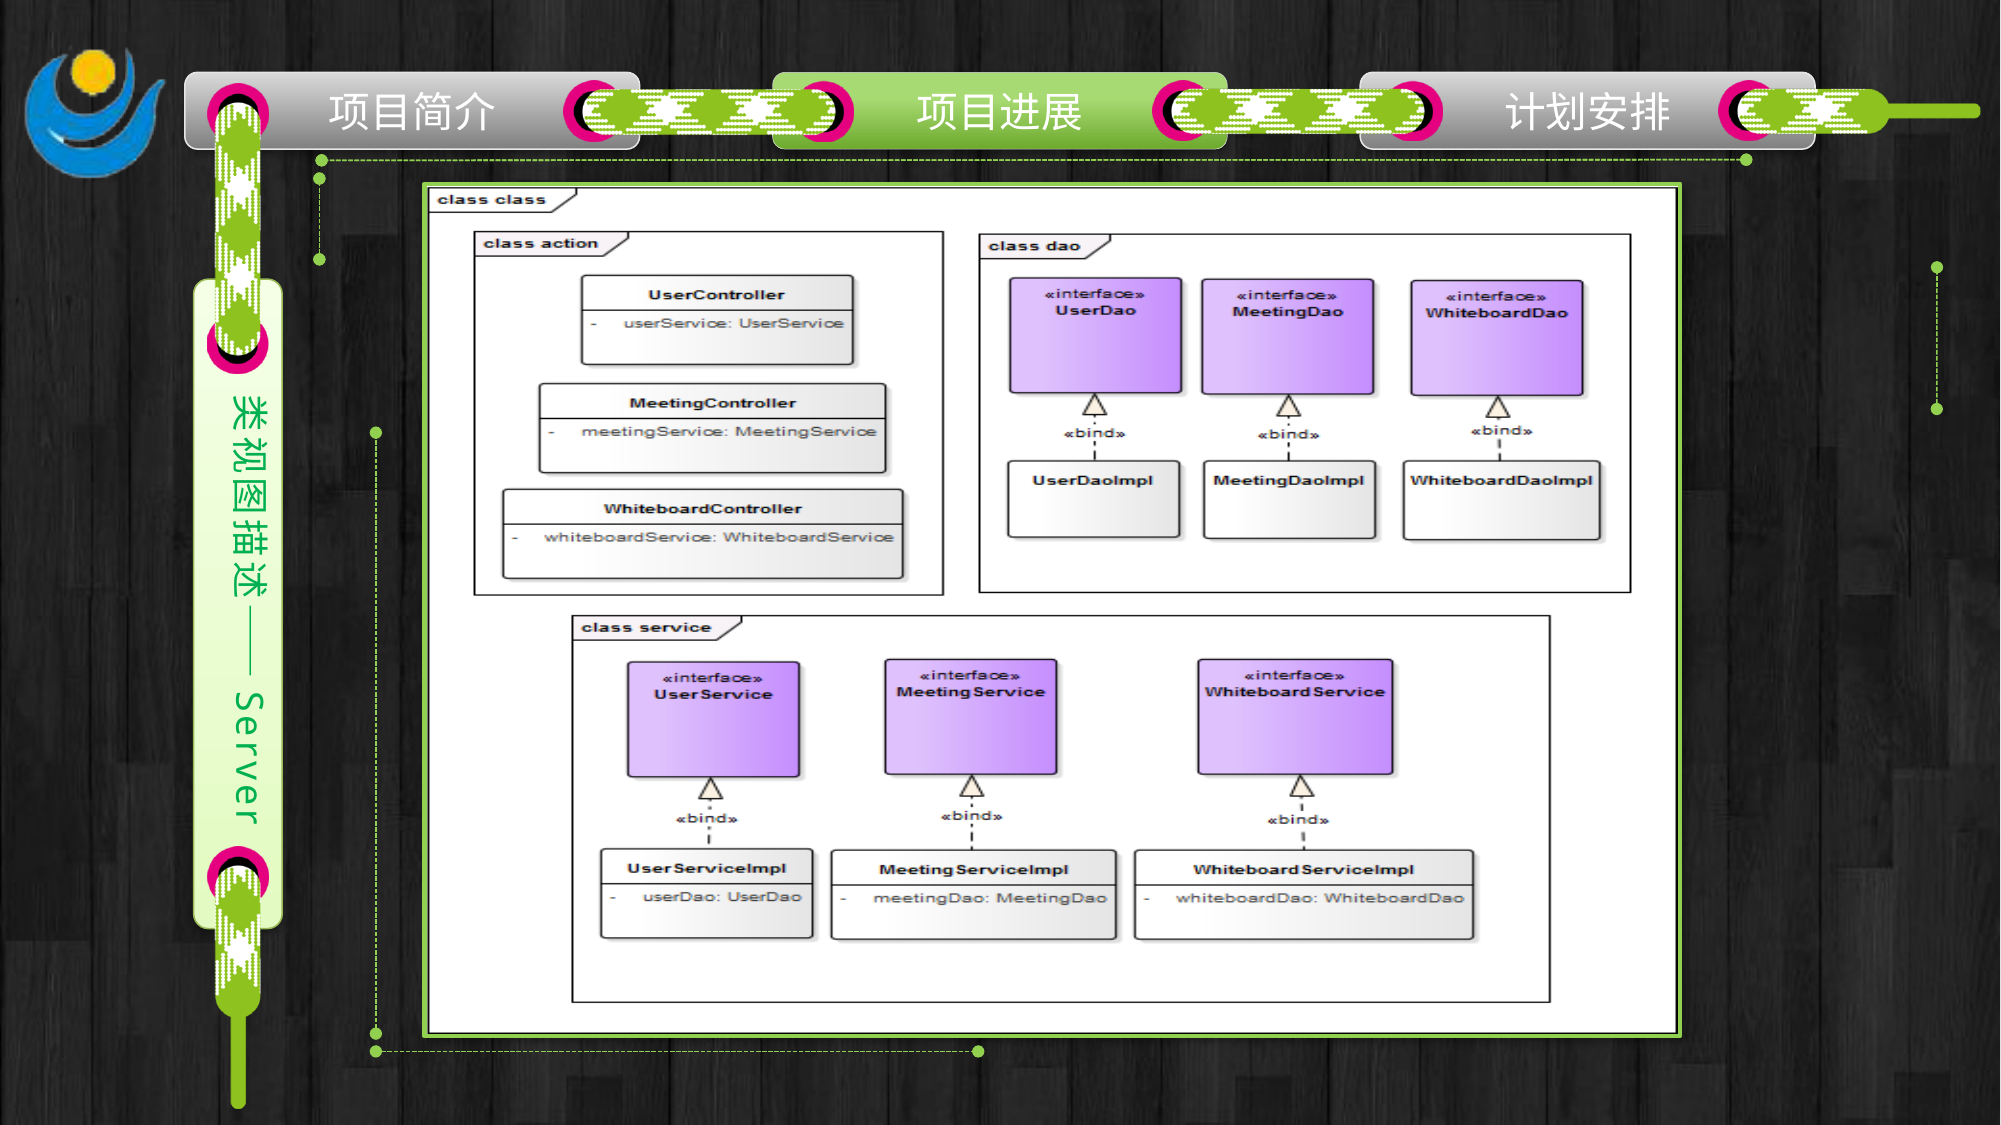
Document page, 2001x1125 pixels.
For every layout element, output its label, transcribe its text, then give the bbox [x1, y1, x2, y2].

text_box 类视图描述——Server [205, 373, 282, 847]
picture [0, 0, 2001, 1125]
